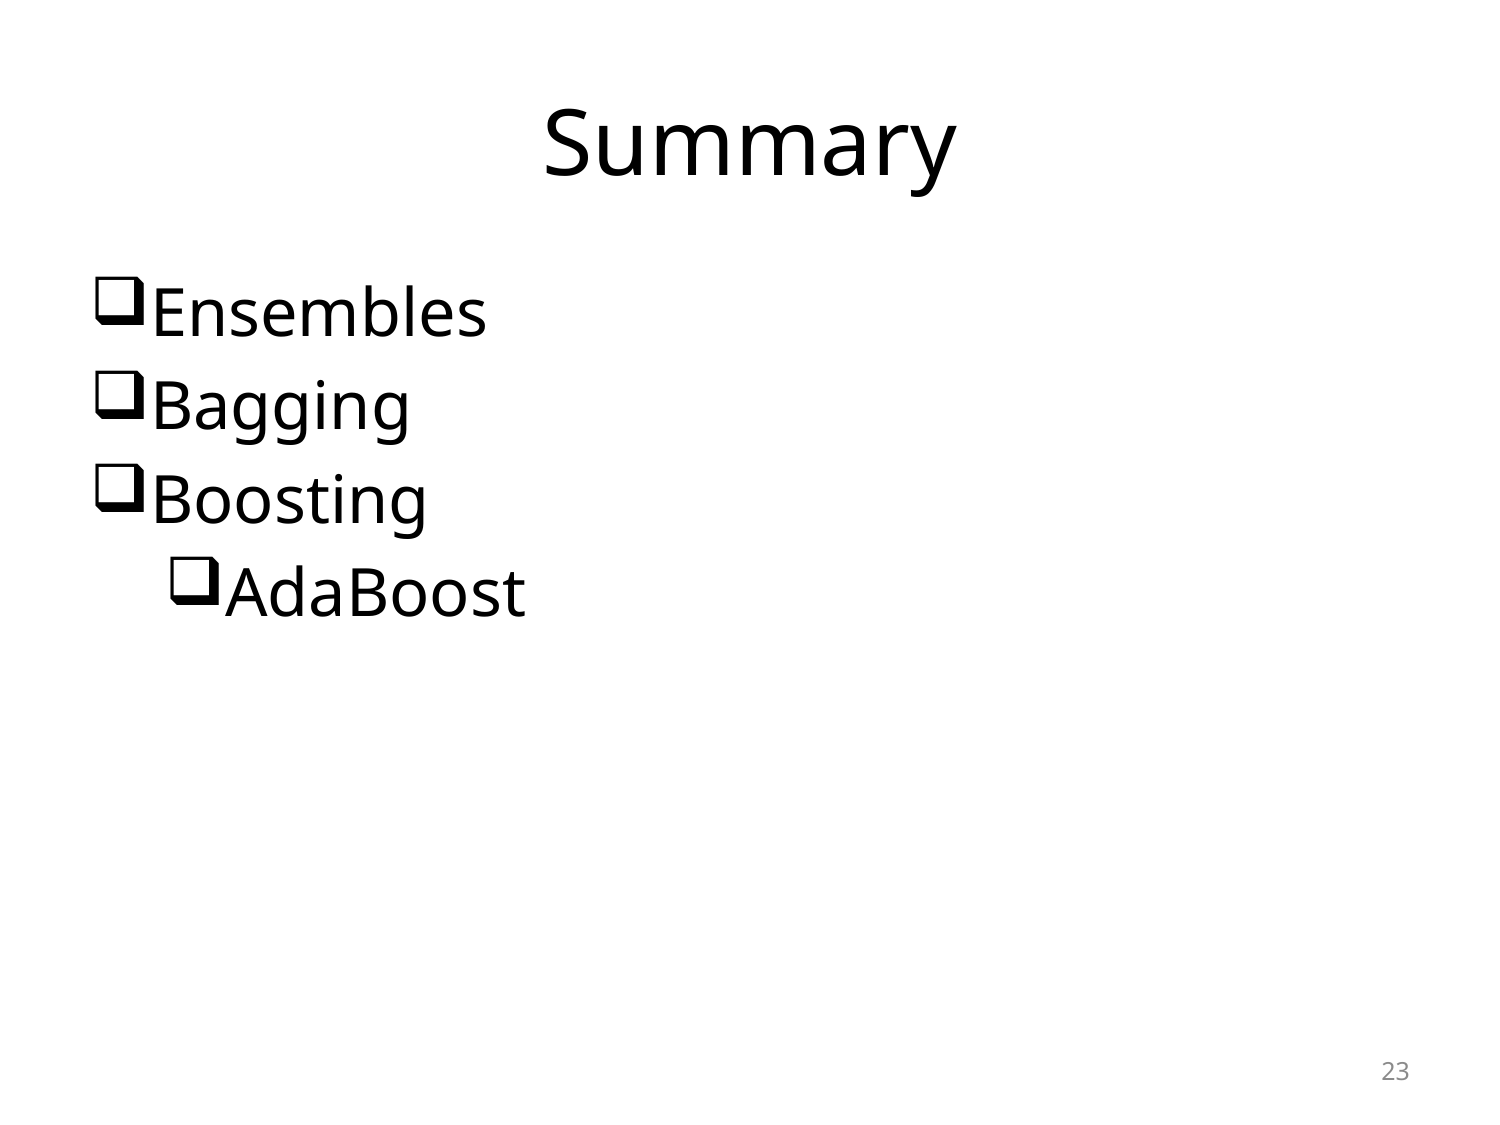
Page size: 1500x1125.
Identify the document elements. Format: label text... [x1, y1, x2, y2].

list Ensembles Bagging Boosting AdaBoost [75, 262, 1425, 1005]
title Summary [75, 45, 1425, 233]
slide_number 23 [1074, 1042, 1425, 1103]
